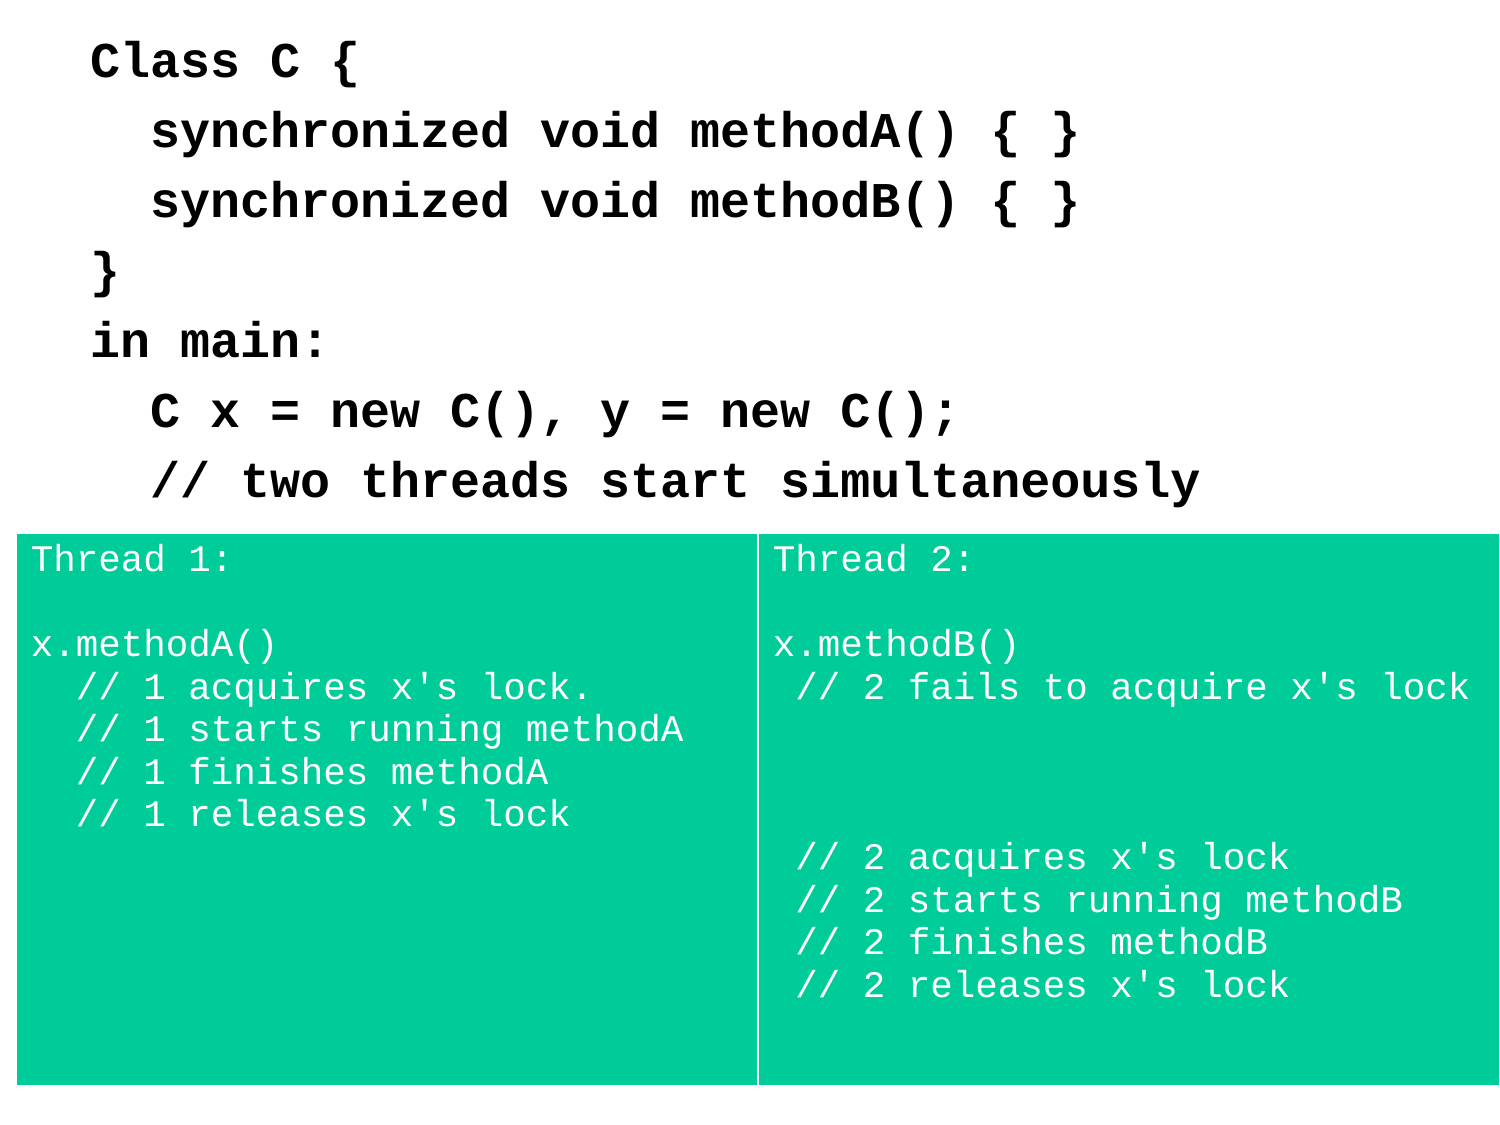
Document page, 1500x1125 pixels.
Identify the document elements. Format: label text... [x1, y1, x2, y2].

table_header Thread 1: x.methodA() // 1 acquires x's lock. // 1 starts running methodA // 1 finishes methodA // 1 releases x's lock [17, 534, 757, 1085]
list Class C { synchronized void methodA() { } synchronized void methodB() { } } in main: C x = new C(), y = new C(); // two threads start simultaneously [74, 19, 1426, 532]
table_header Thread 2: x.methodB() // 2 fails to acquire x's lock // 2 acquires x's lock // 2 starts running methodB // 2 finishes methodB // 2 releases x's lock [759, 534, 1499, 1085]
